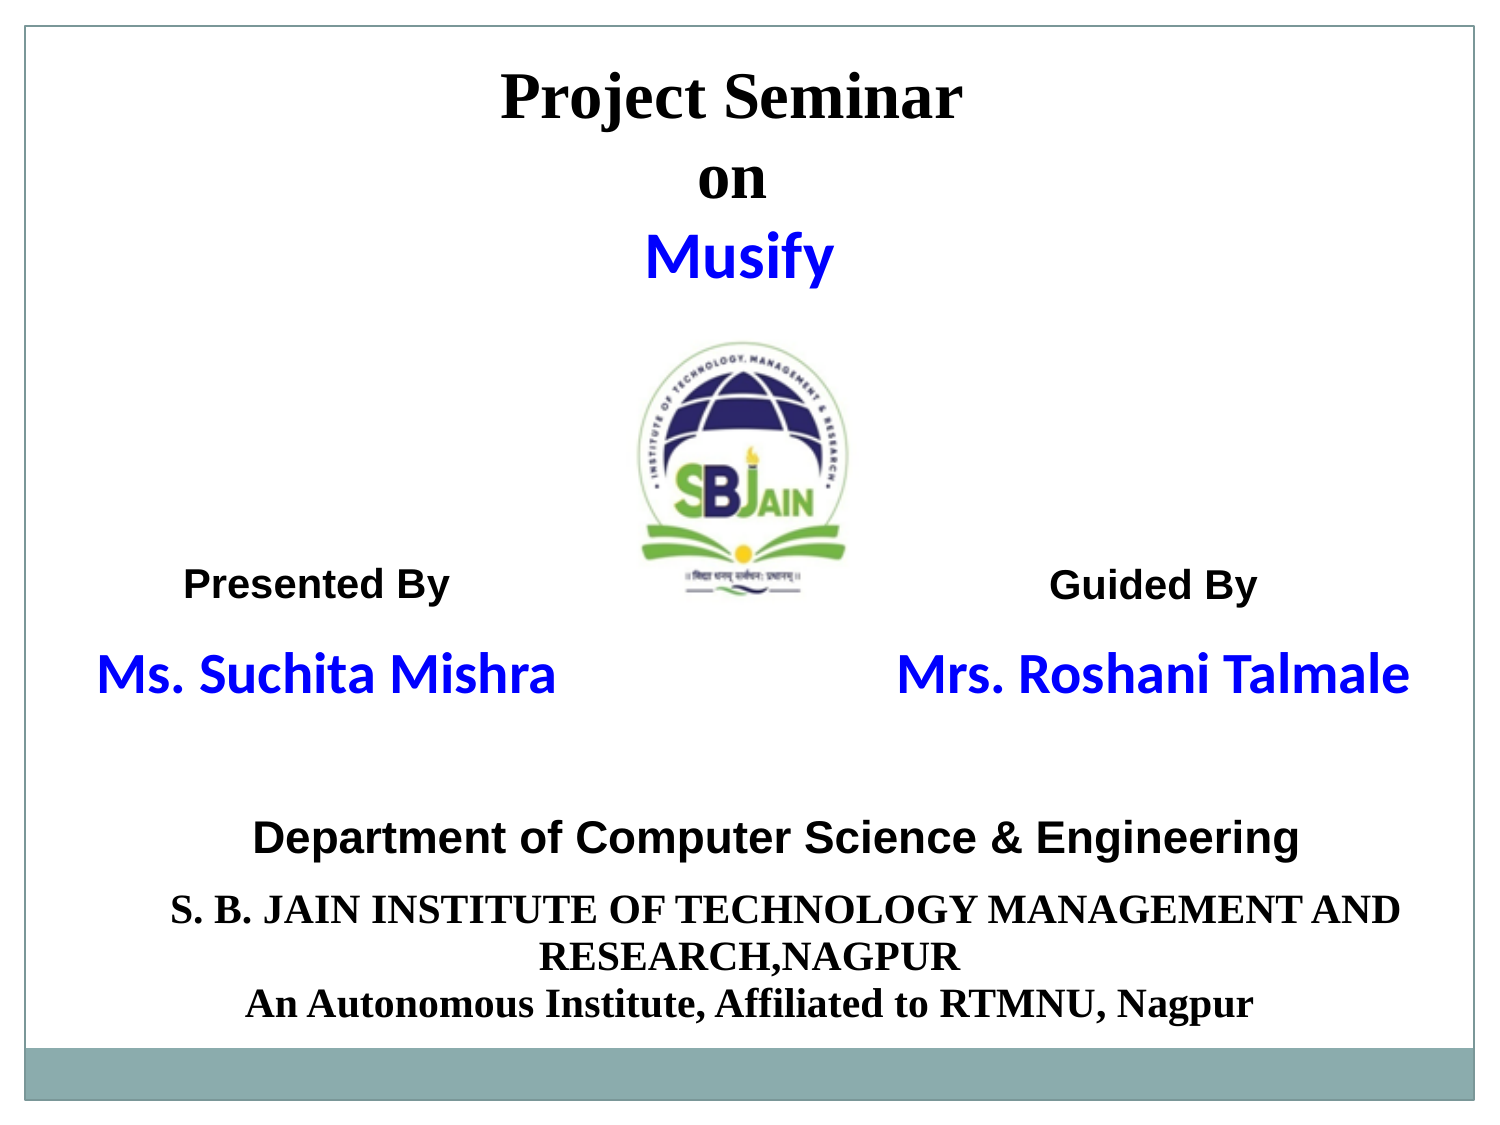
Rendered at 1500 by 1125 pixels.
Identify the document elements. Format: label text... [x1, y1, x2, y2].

title Project Seminar on Musify [50, 50, 1413, 293]
text_box Presented By Ms. Suchita Mishra [49, 549, 605, 751]
text_box S. B. JAIN INSTITUTE OF TECHNOLOGY MANAGEMENT AND RESEARCH,NAGPUR An Autonomous Institute, Affiliated to RTMNU, Nagpur [74, 874, 1425, 1025]
picture [624, 337, 866, 618]
text_box Department of Computer Science & Engineering [237, 800, 1325, 866]
text_box Guided By Mrs. Roshani Talmale [870, 550, 1425, 752]
